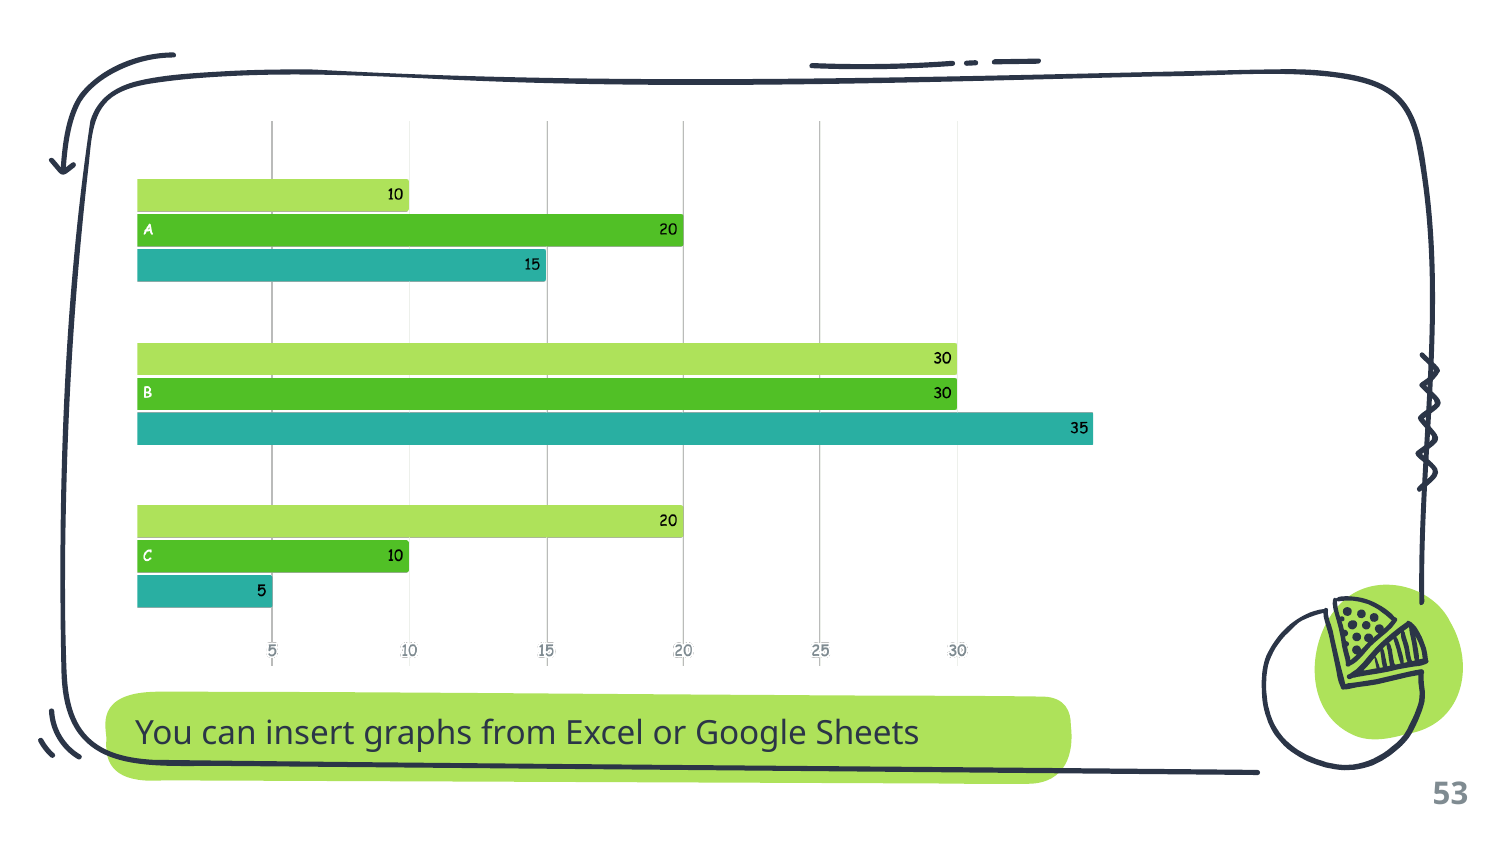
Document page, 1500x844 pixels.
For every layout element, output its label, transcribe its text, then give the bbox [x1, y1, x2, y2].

text_box [1346, 620, 1429, 680]
text_box [1261, 607, 1426, 771]
text_box [1332, 596, 1398, 667]
list You can insert graphs from Excel or Google Sheets [135, 699, 1041, 764]
picture [137, 119, 1094, 666]
slide_number 53 [1378, 769, 1469, 820]
